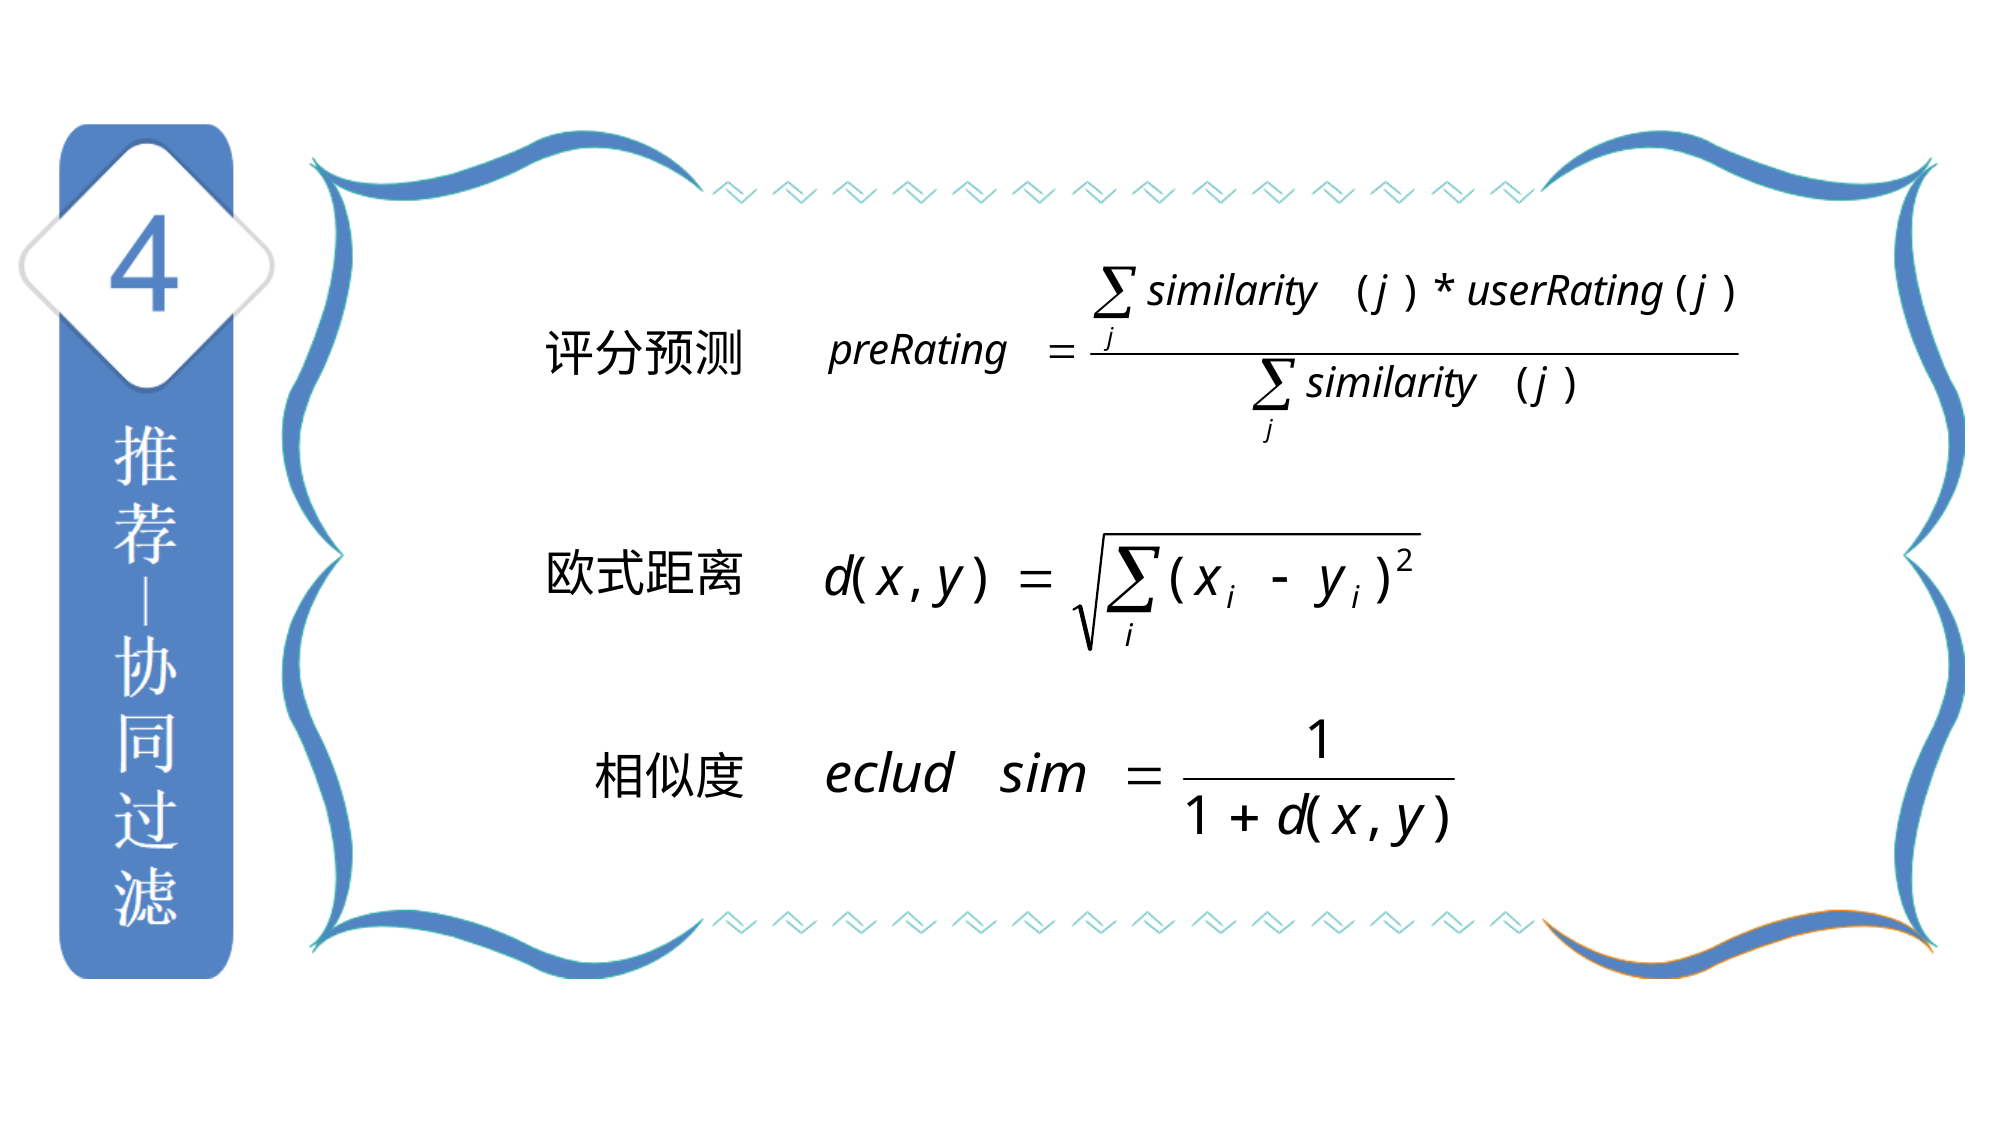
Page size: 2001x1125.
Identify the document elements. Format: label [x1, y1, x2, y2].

text_box [821, 702, 1465, 851]
text_box [821, 259, 1747, 449]
picture [16, 123, 277, 979]
text_box [821, 523, 1432, 663]
picture [281, 129, 1965, 979]
